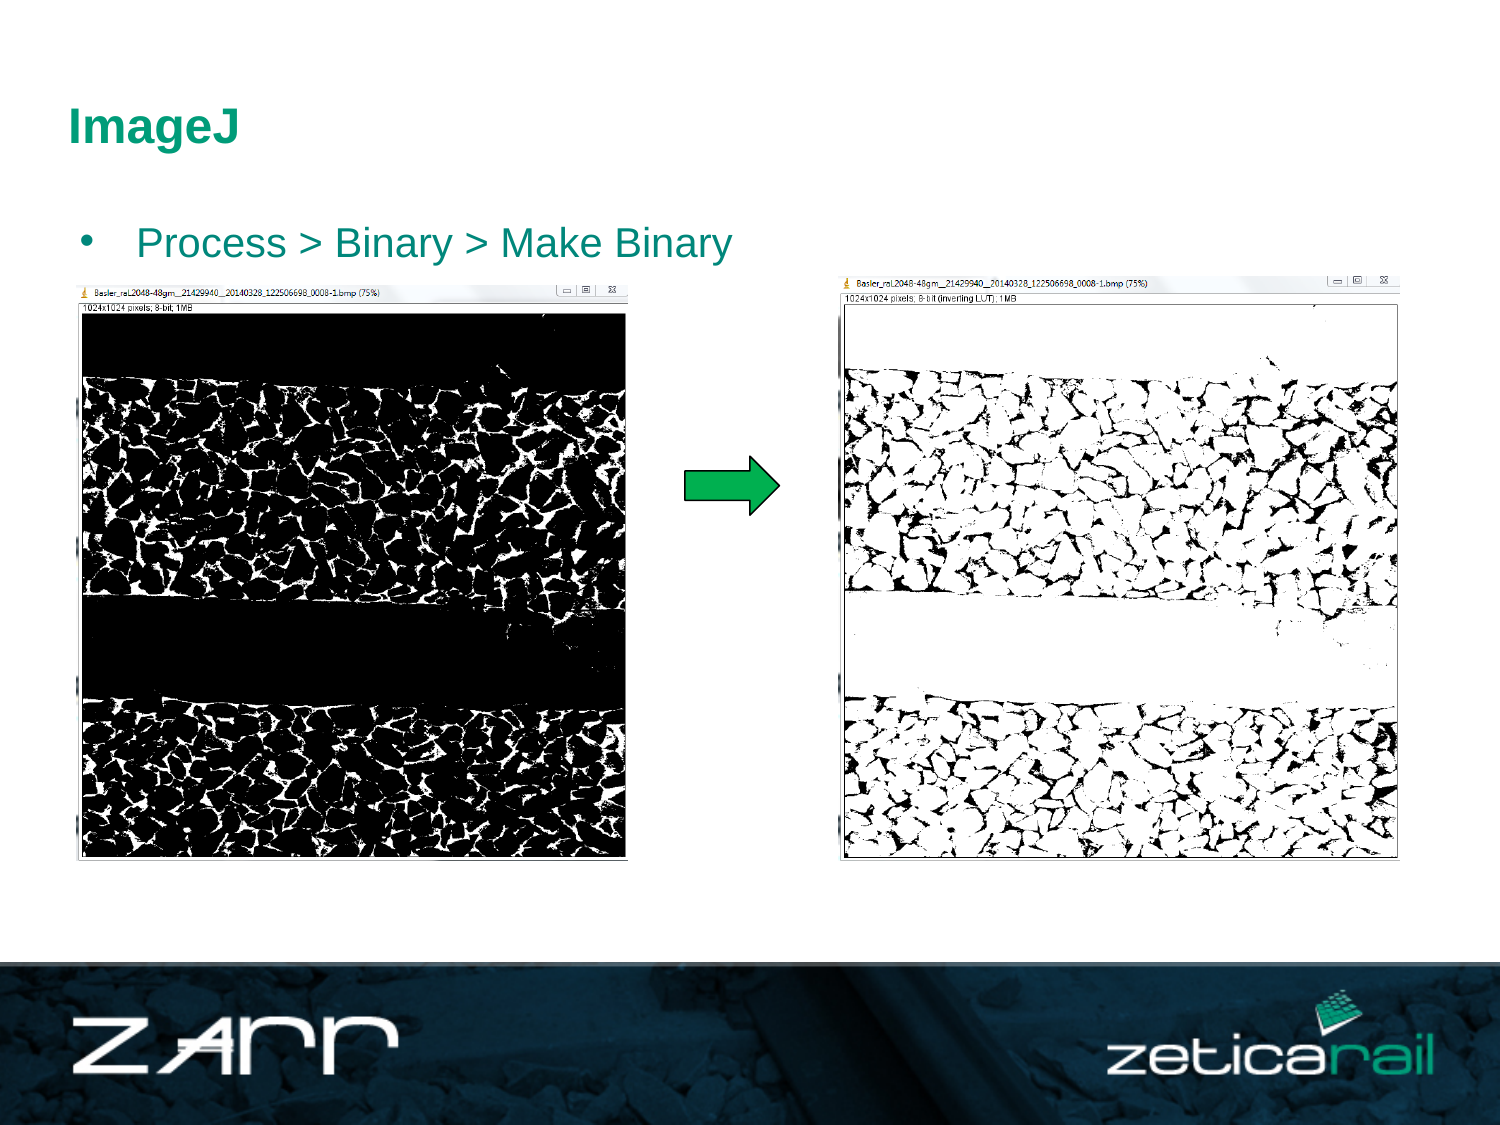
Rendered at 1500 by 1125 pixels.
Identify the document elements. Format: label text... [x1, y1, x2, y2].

picture [0, 962, 1500, 1125]
text_box [684, 456, 780, 516]
picture [838, 276, 1400, 861]
title ImageJ [52, 50, 1463, 197]
picture [76, 285, 628, 861]
text_box Process > Binary > Make Binary [64, 208, 1400, 273]
